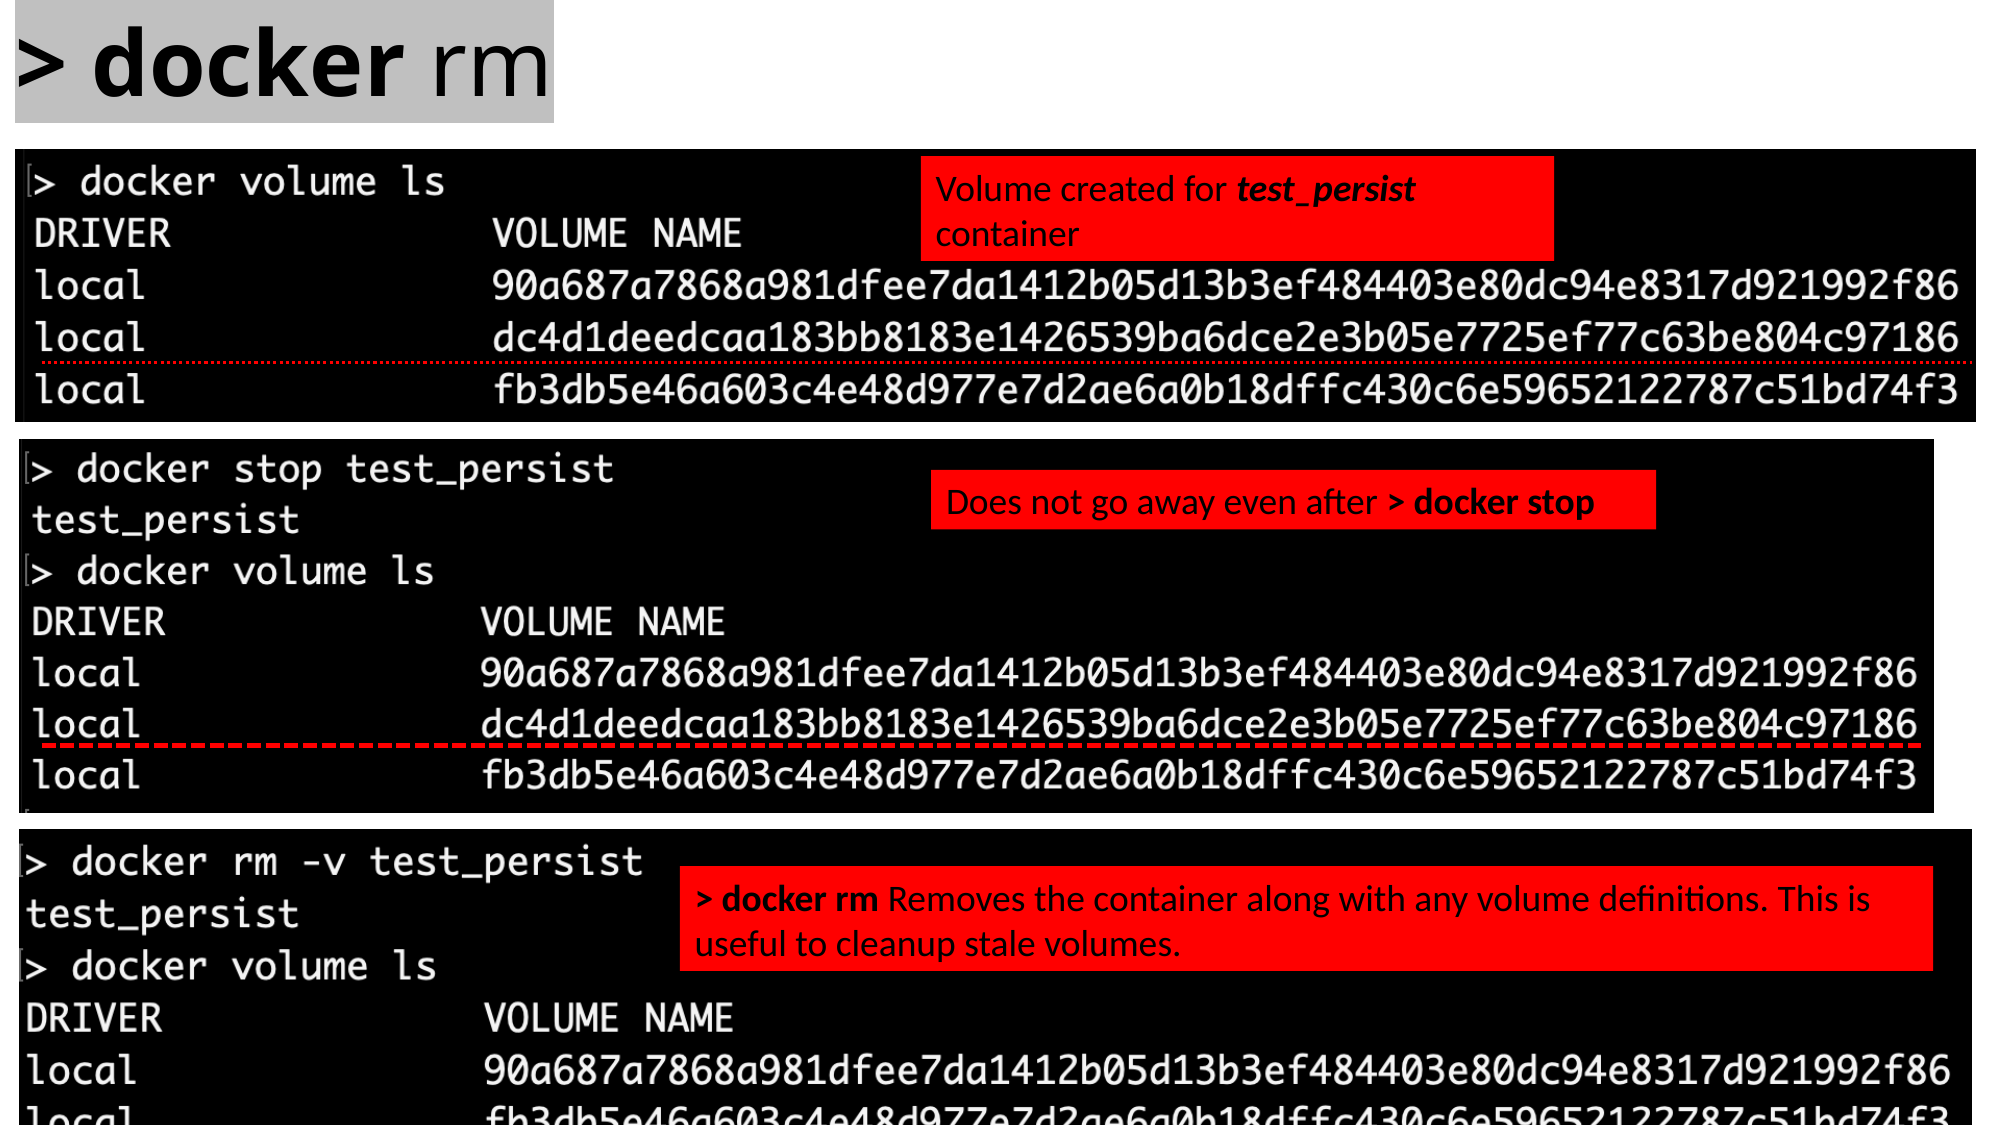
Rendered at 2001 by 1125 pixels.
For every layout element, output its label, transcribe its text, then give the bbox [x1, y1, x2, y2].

picture [19, 439, 1934, 813]
picture [19, 829, 1972, 1125]
picture [15, 149, 1976, 422]
title > docker rm [0, 0, 1725, 138]
